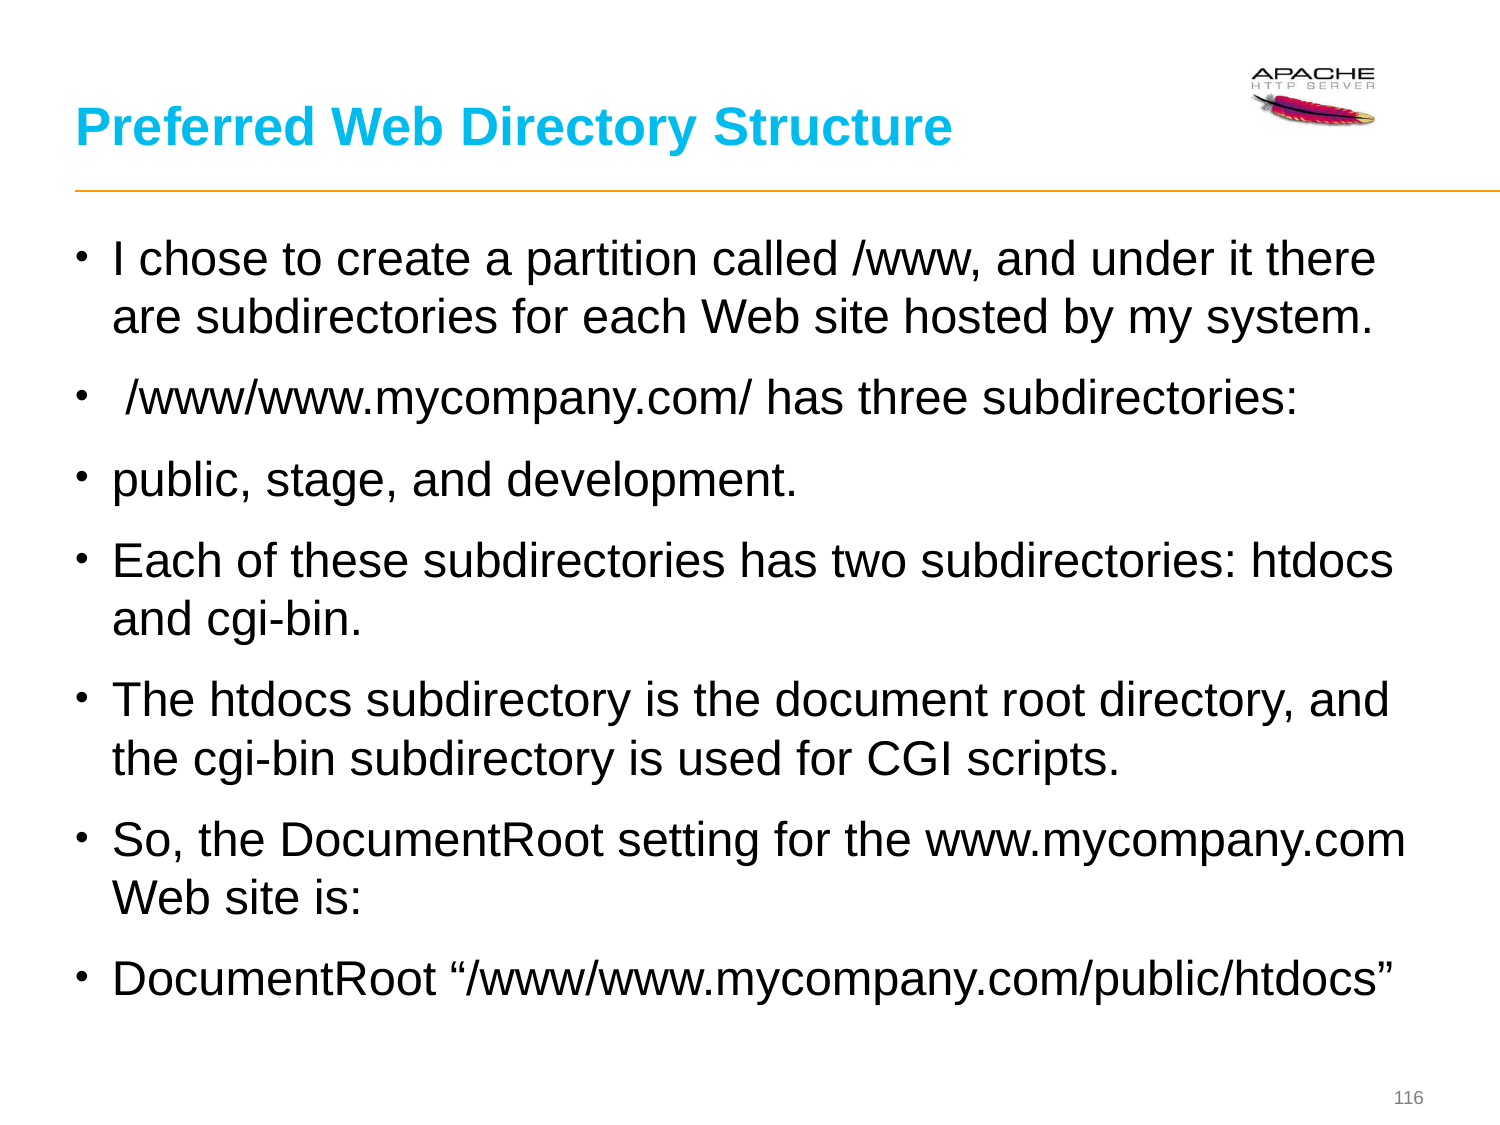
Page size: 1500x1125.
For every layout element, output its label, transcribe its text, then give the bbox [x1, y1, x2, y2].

title Preferred Web Directory Structure [75, 27, 1422, 157]
list I chose to create a partition called /www, and under it there are subdirectories for each Web site hosted by my system. /www/www.mycompany.com/ has three subdirectories: public, stage, and development. Each of these subdirectories has two subdirectories: htdocs and cgi-bin. The htdocs subdirectory is the document root directory, and the cgi-bin subdirectory is used for CGI scripts. So, the DocumentRoot setting for the www.mycompany.com Web site is: DocumentRoot “/www/www.mycompany.com/public/htdocs” [75, 226, 1425, 1050]
